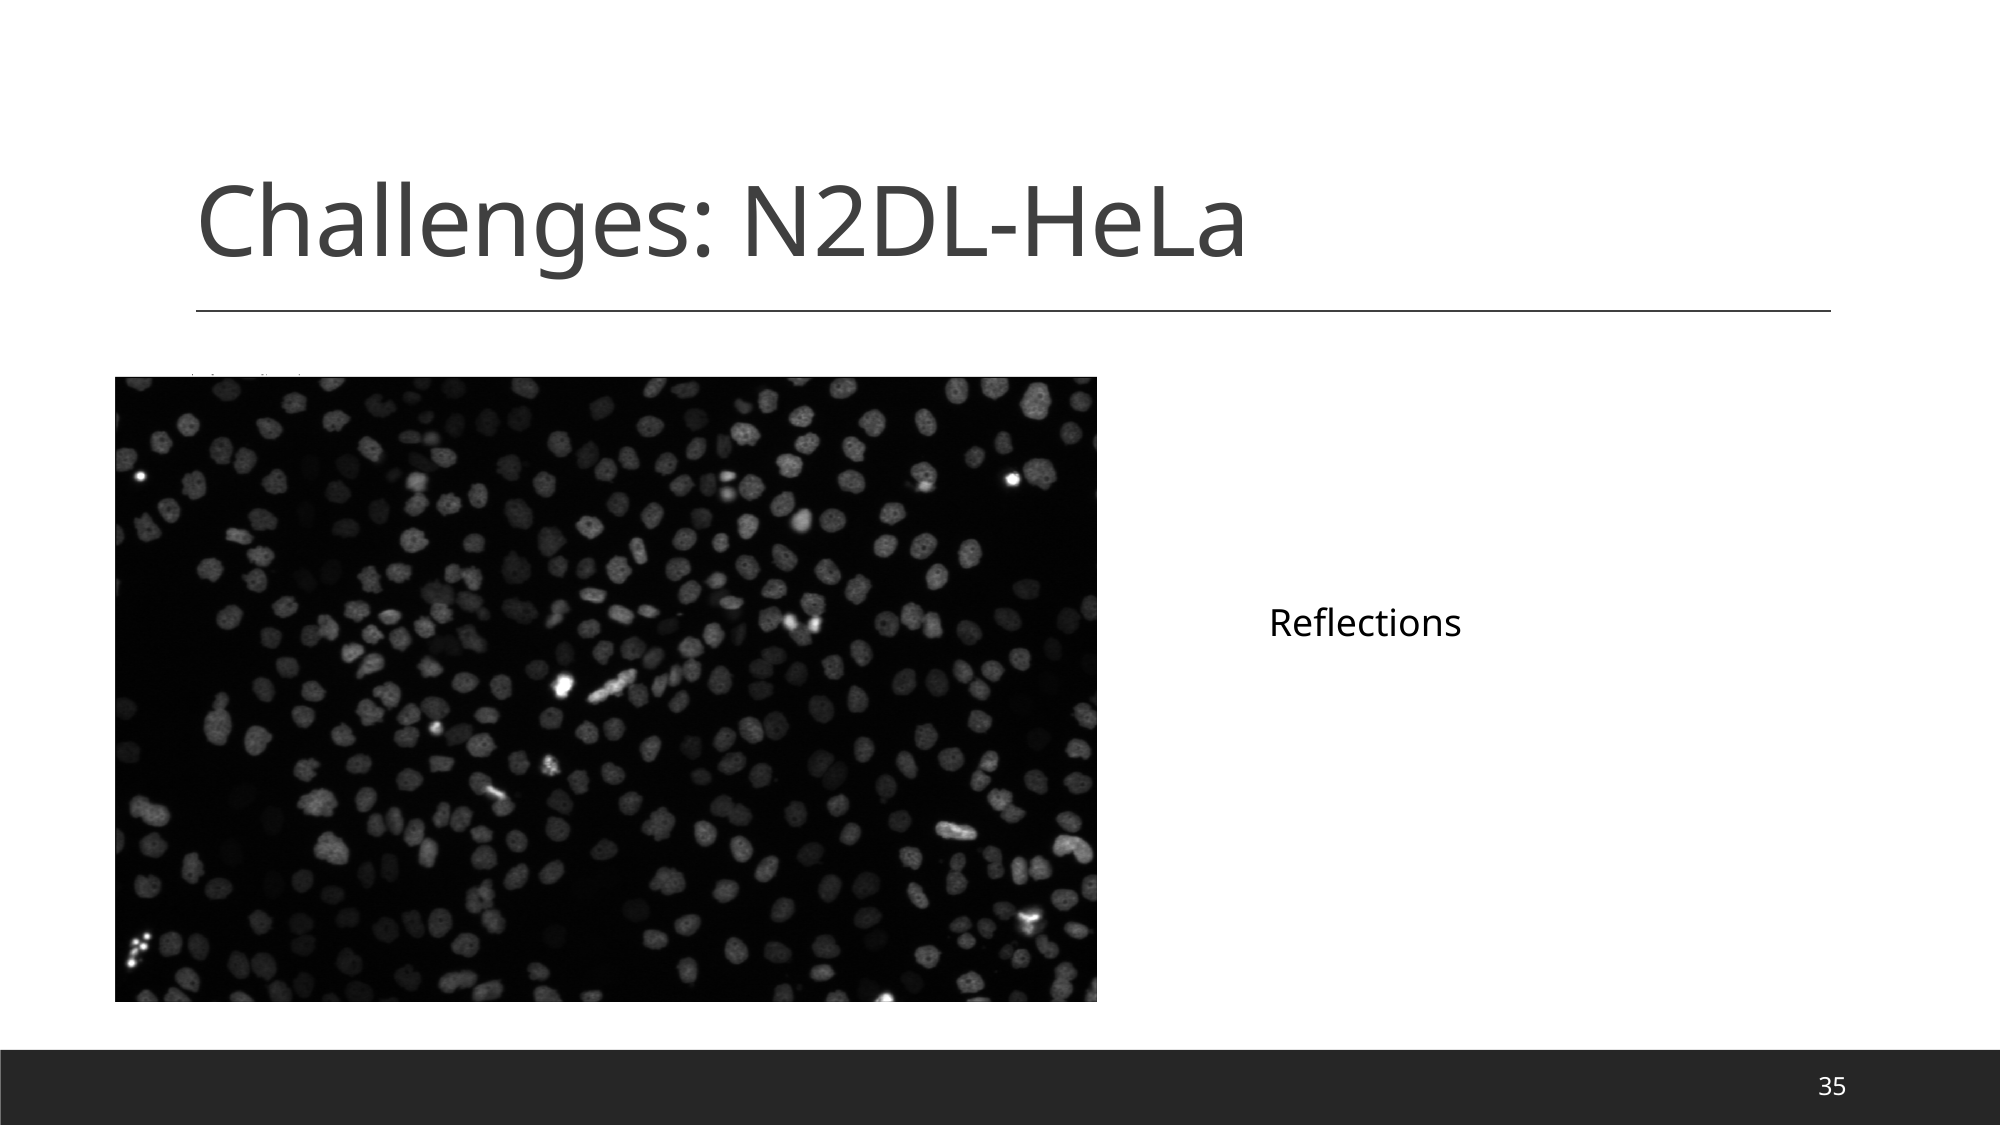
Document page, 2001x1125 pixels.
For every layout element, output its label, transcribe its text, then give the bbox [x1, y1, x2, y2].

title Challenges: N2DL-HeLa [180, 47, 1830, 285]
text_box Reflections [1254, 591, 1753, 652]
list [114, 373, 1097, 1002]
slide_number 35 [1803, 1057, 1932, 1118]
